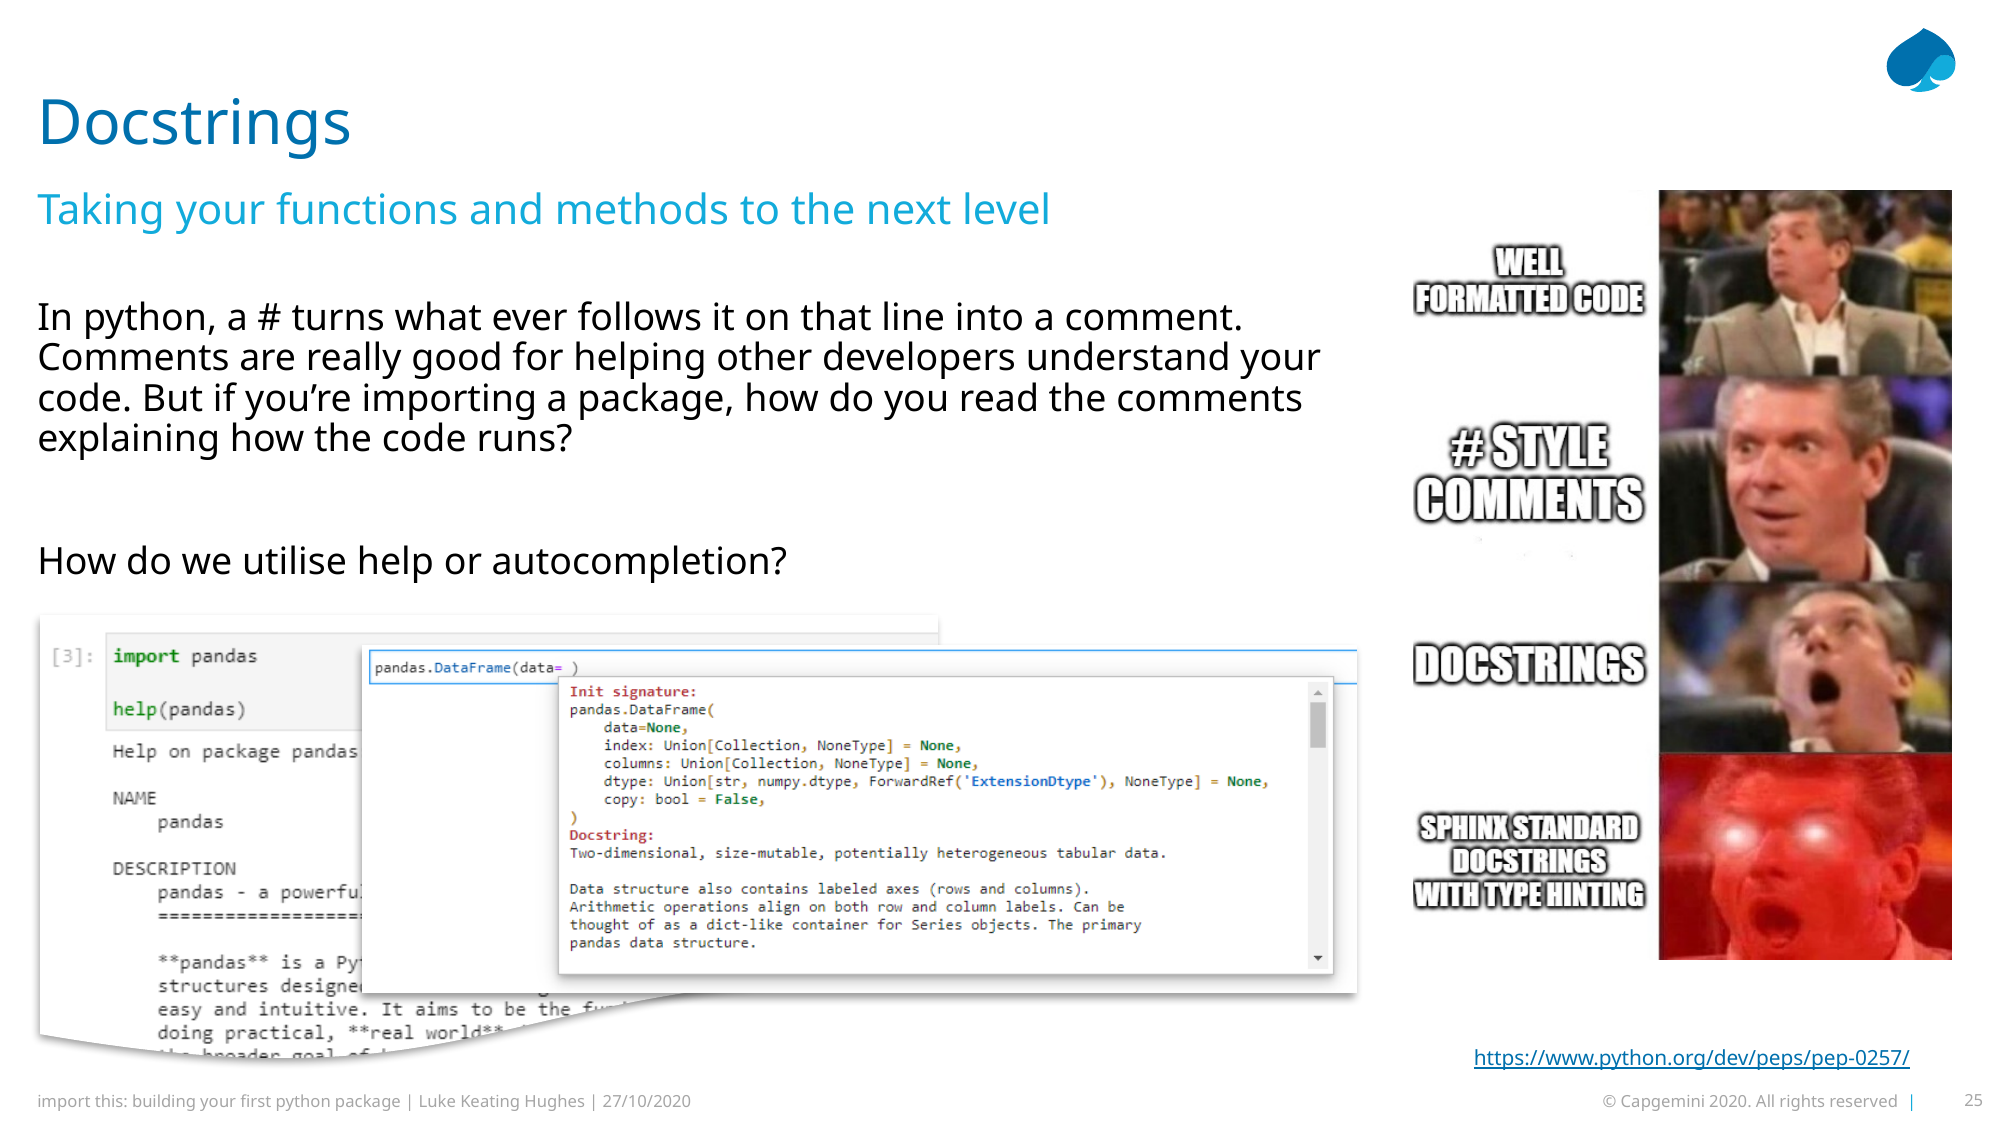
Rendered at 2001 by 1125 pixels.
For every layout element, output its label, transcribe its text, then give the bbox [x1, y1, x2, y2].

title Docstrings [37, 0, 1863, 182]
list In python, a # turns what ever follows it on that line into a comment. Comments are really good for helping other developers understand your code. But if you’re importing a package, how do you read the comments explaining how the code runs? How do we utilise help or autocompletion? [37, 297, 1402, 1031]
picture [1413, 190, 1952, 960]
text_box https://www.python.org/dev/peps/pep-0257/ [1459, 1037, 1998, 1081]
picture [40, 614, 1357, 1059]
list Taking your functions and methods to the next level [37, 188, 1957, 272]
